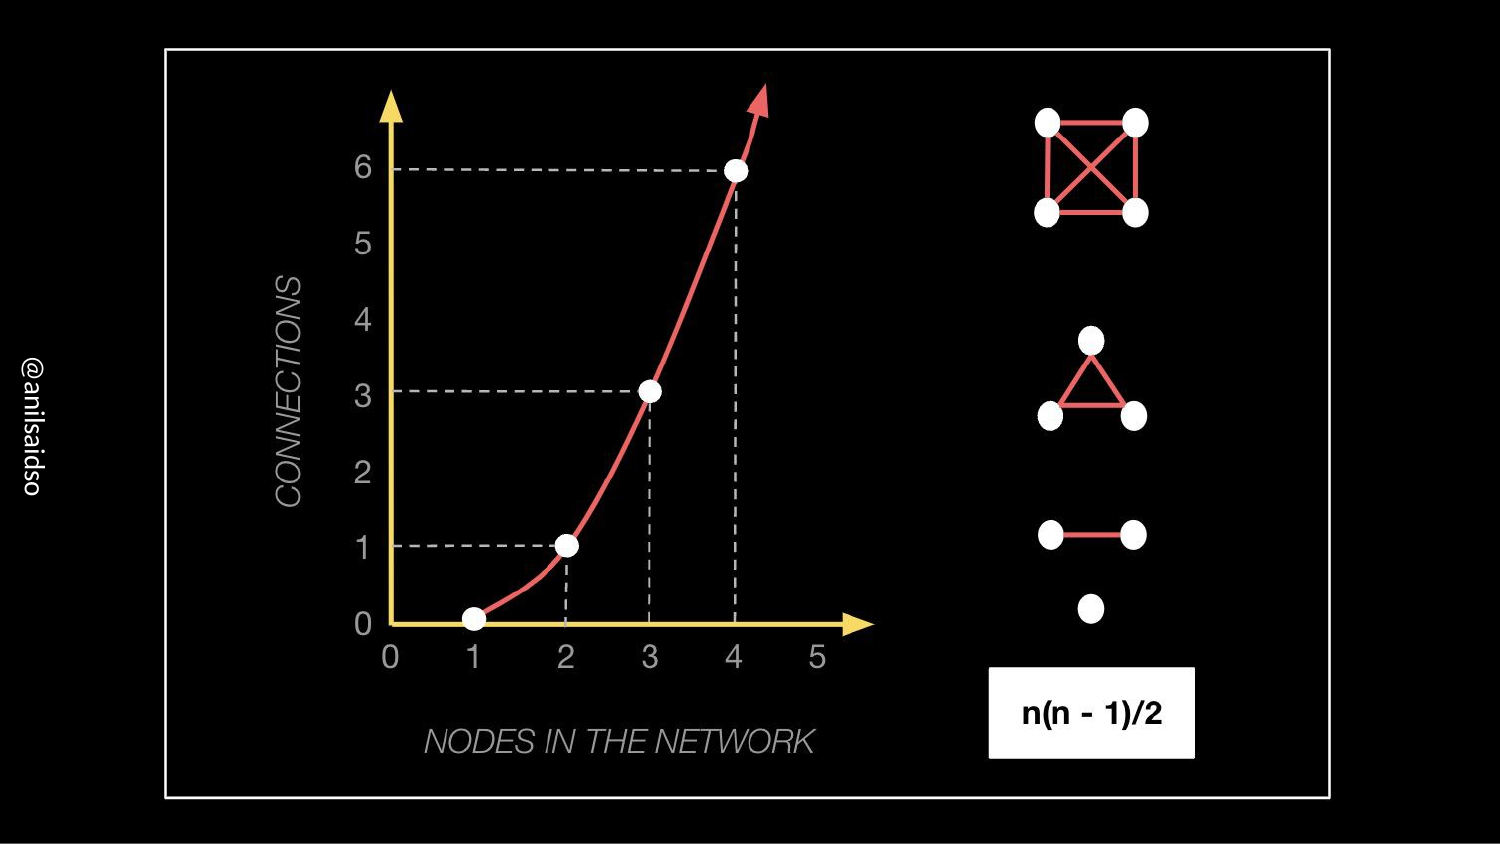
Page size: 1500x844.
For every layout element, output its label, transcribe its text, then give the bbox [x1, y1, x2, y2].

text_box @anilsaidso [13, 352, 54, 504]
picture [144, 24, 1356, 819]
